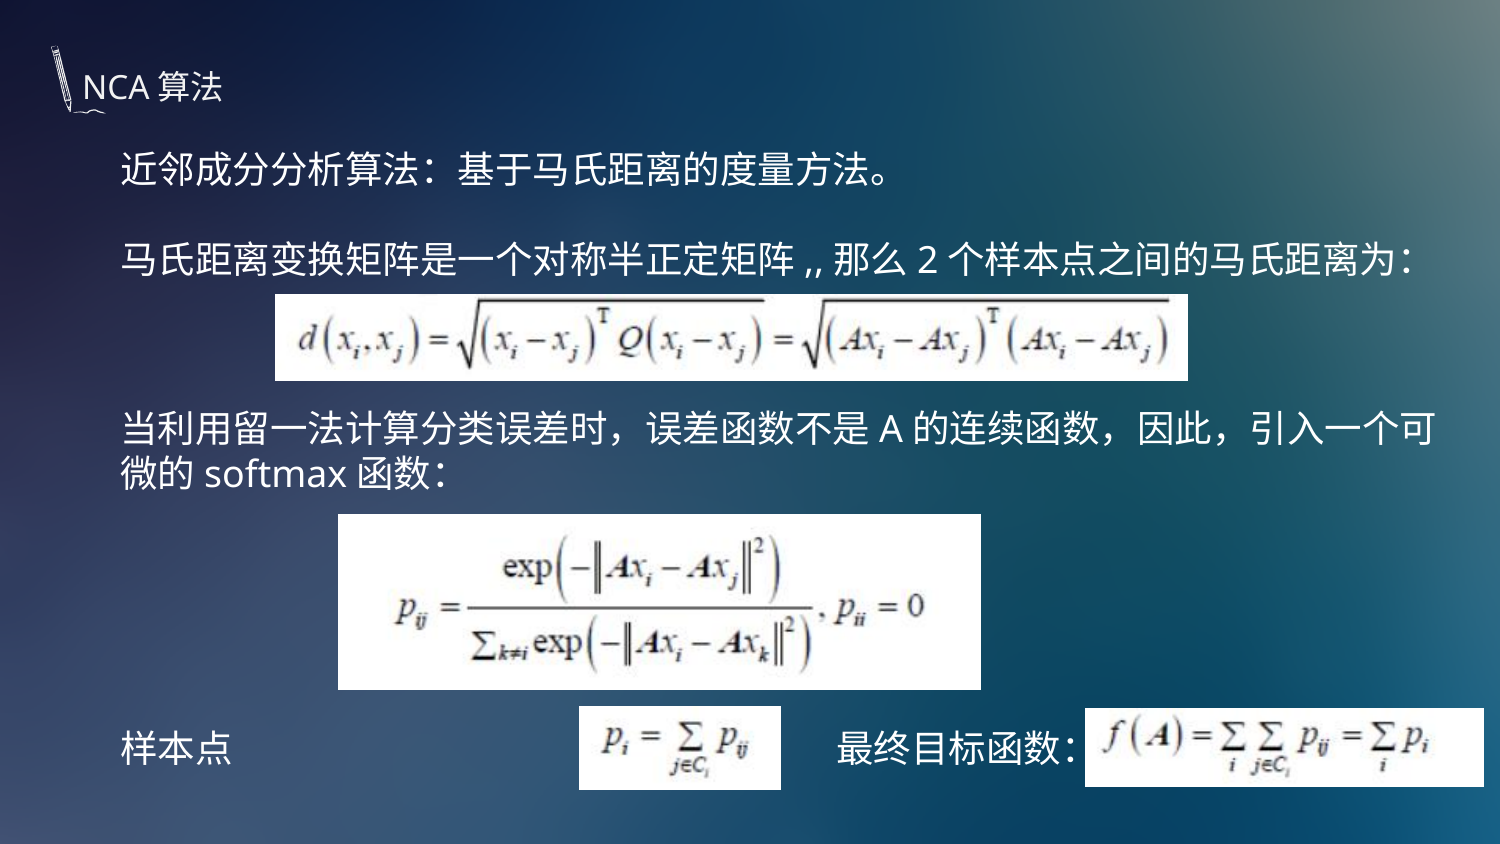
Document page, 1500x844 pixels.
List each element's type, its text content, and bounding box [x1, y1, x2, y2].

text_box NCA算法 [106, 58, 414, 114]
text_box 当利用留一法计算分类误差时，误差函数不是A的连续函数，因此，引入一个可微的softmax函数： [105, 397, 1469, 503]
picture [0, 0, 1500, 844]
text_box 最终目标函数： [821, 717, 1085, 777]
